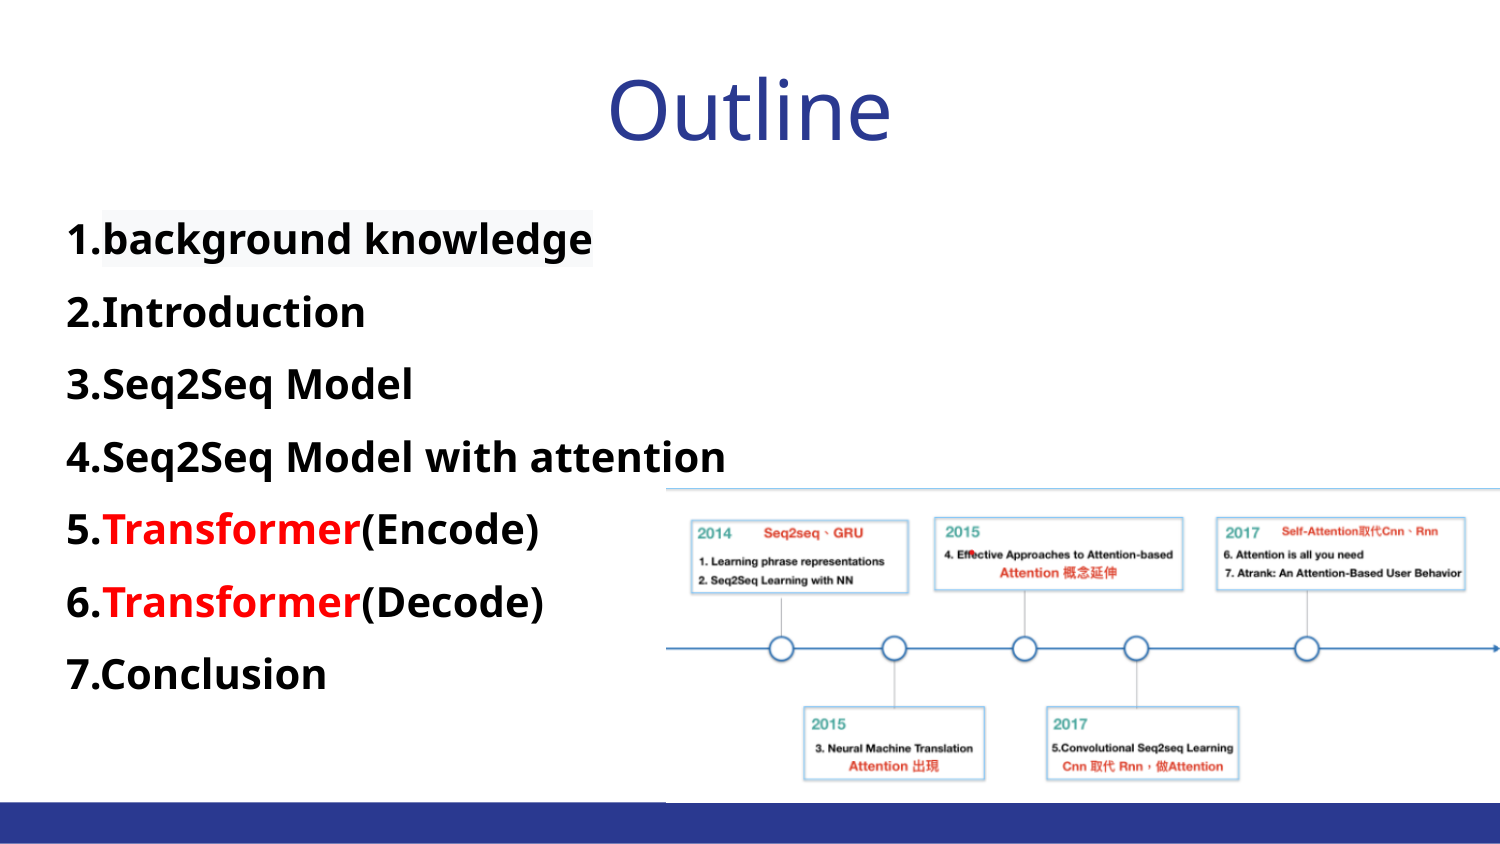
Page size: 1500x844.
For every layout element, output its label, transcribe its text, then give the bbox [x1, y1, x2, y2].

title Outline [51, 42, 1449, 142]
picture [666, 487, 1500, 803]
list 1.background knowledge 2.Introduction 3.Seq2Seq Model 4.Seq2Seq Model with attention 5.Transformer(Encode) 6.Transformer(Decode) 7.Conclusion [51, 201, 1449, 792]
